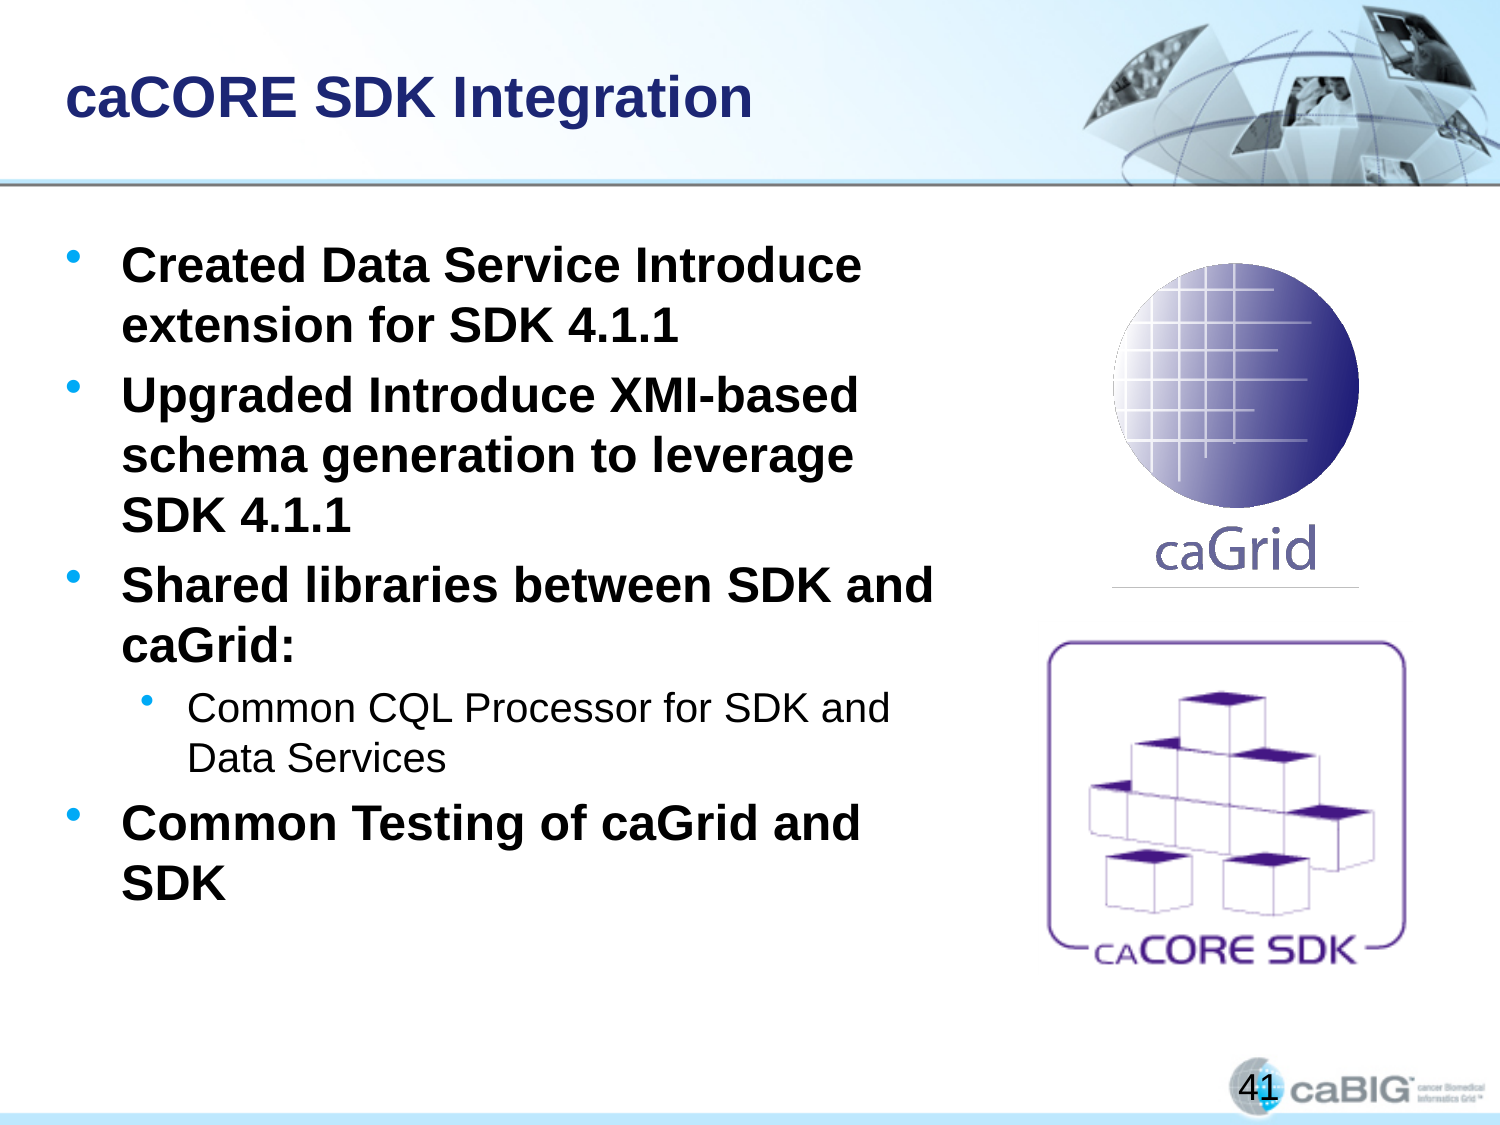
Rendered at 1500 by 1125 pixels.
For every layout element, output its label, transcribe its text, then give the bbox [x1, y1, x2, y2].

picture [0, 0, 1500, 1125]
list Created Data Service Introduce extension for SDK 4.1.1 Upgraded Introduce XMI-based schema generation to leverage SDK 4.1.1 Shared libraries between SDK and caGrid: Common CQL Processor for SDK and Data Services Common Testing of caGrid and SDK [49, 224, 976, 1038]
title caCORE SDK Integration [49, 0, 1176, 188]
